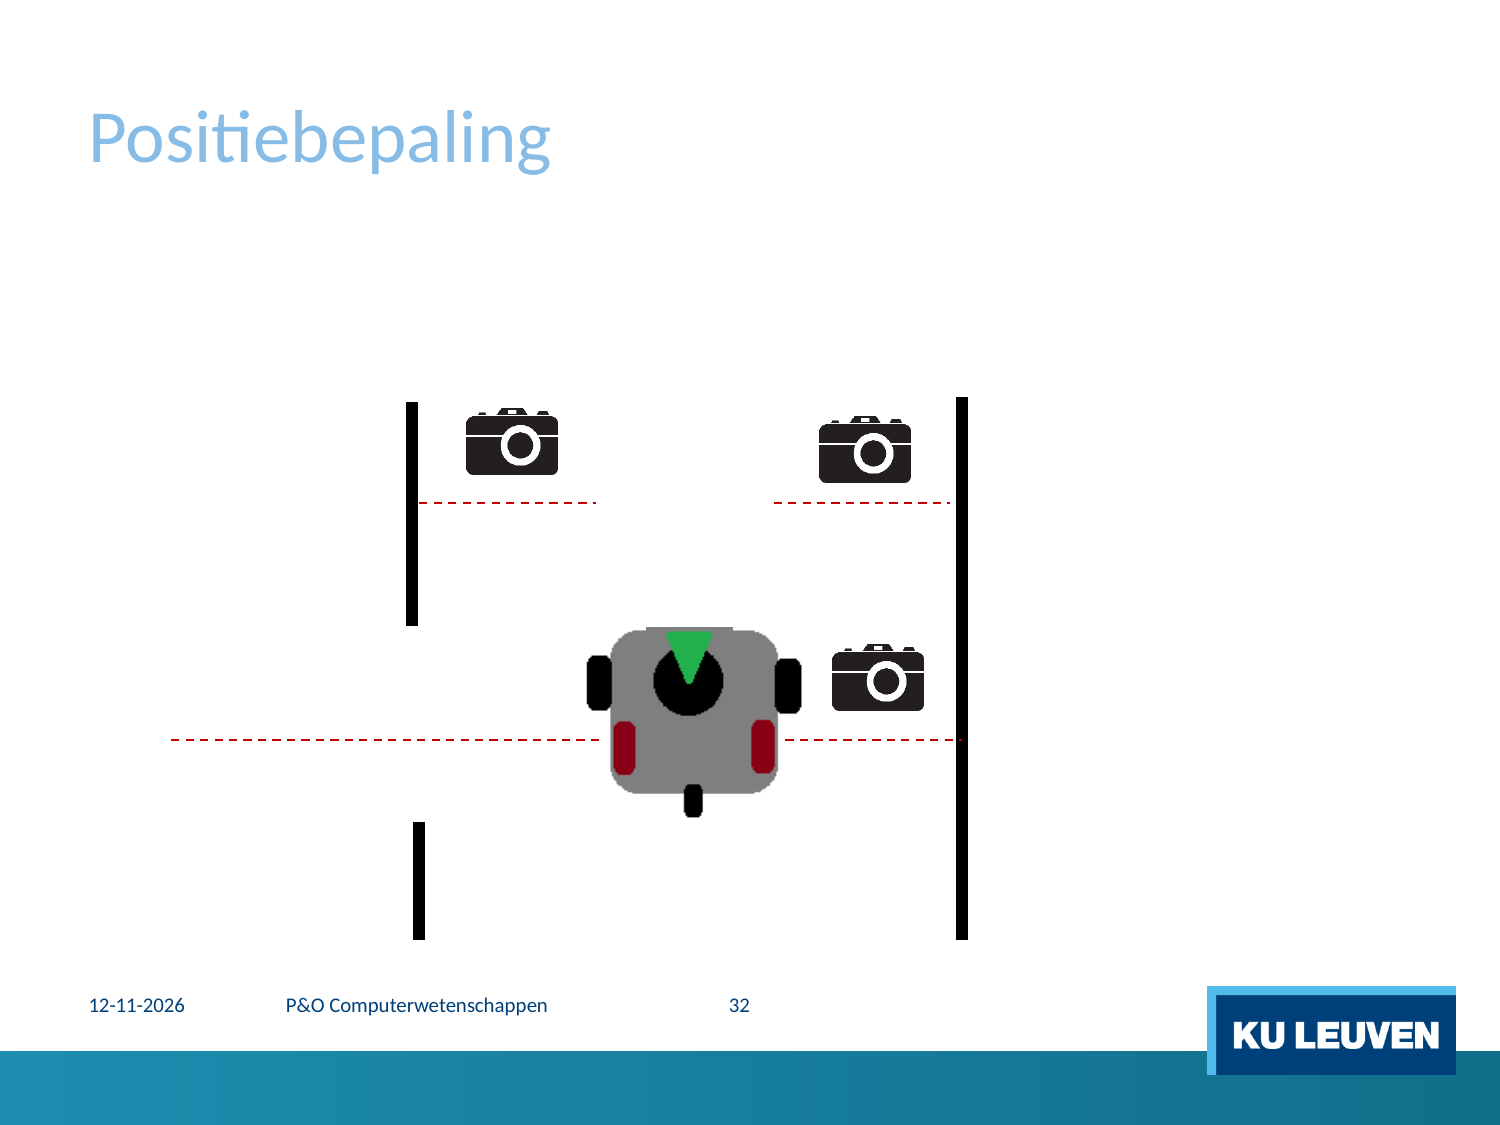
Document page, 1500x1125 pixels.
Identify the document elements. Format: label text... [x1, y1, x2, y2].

picture [819, 416, 911, 483]
picture [583, 626, 808, 827]
footer P&O Computerwetenschappen [256, 992, 582, 1040]
picture [466, 408, 558, 475]
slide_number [88, 992, 243, 1040]
picture [1207, 986, 1456, 1075]
title Positiebepaling [88, 29, 1456, 178]
picture [831, 644, 924, 711]
slide_number 32 [596, 992, 750, 1040]
